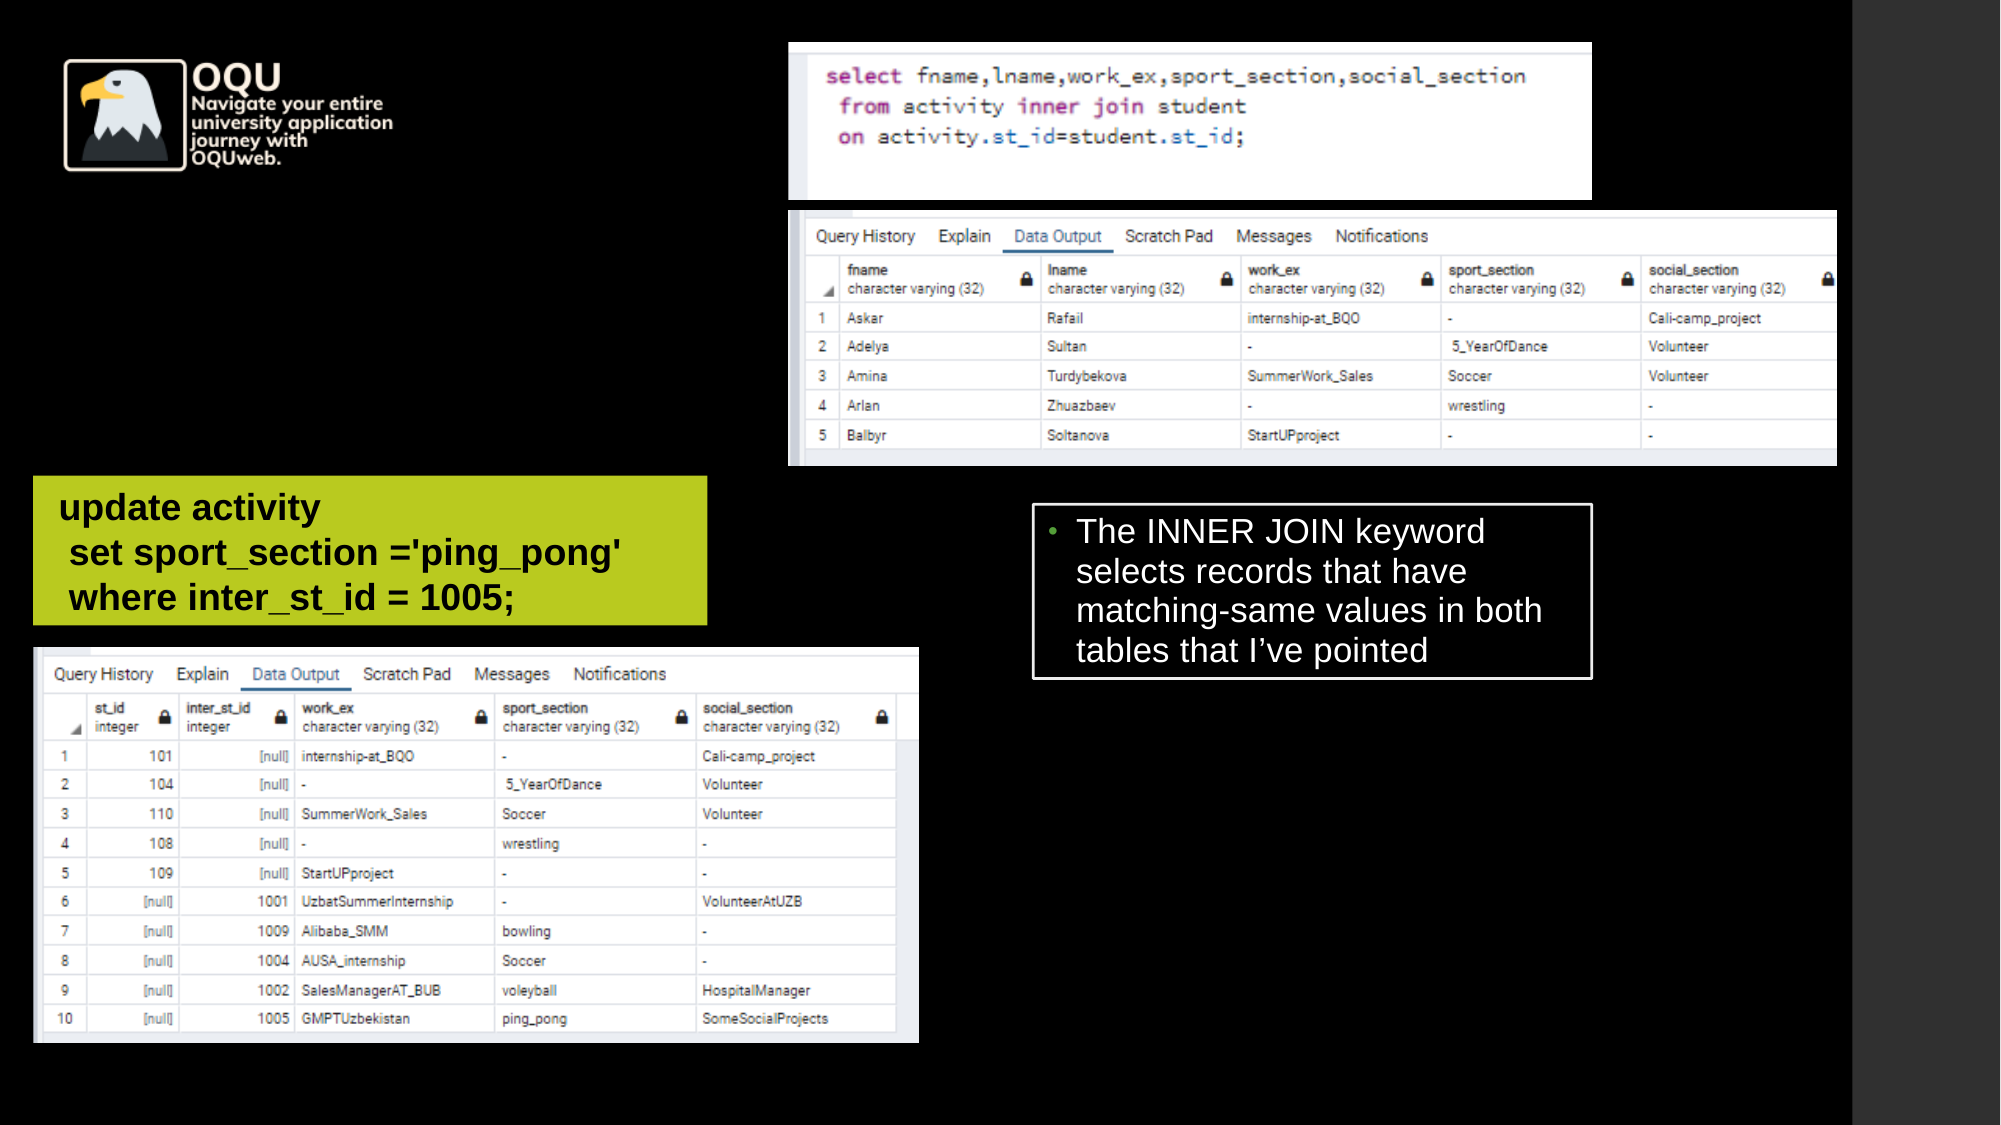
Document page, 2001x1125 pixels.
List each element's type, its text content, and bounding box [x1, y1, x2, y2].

picture [32, 647, 920, 1044]
picture [0, 0, 434, 211]
list The INNER JOIN keyword selects records that have matching-same values in both tables that I’ve pointed [1032, 503, 1593, 680]
text_box update activity set sport_section ='ping_pong' where inter_st_id = 1005; [33, 475, 708, 626]
picture [788, 42, 1593, 200]
picture [787, 209, 1838, 466]
